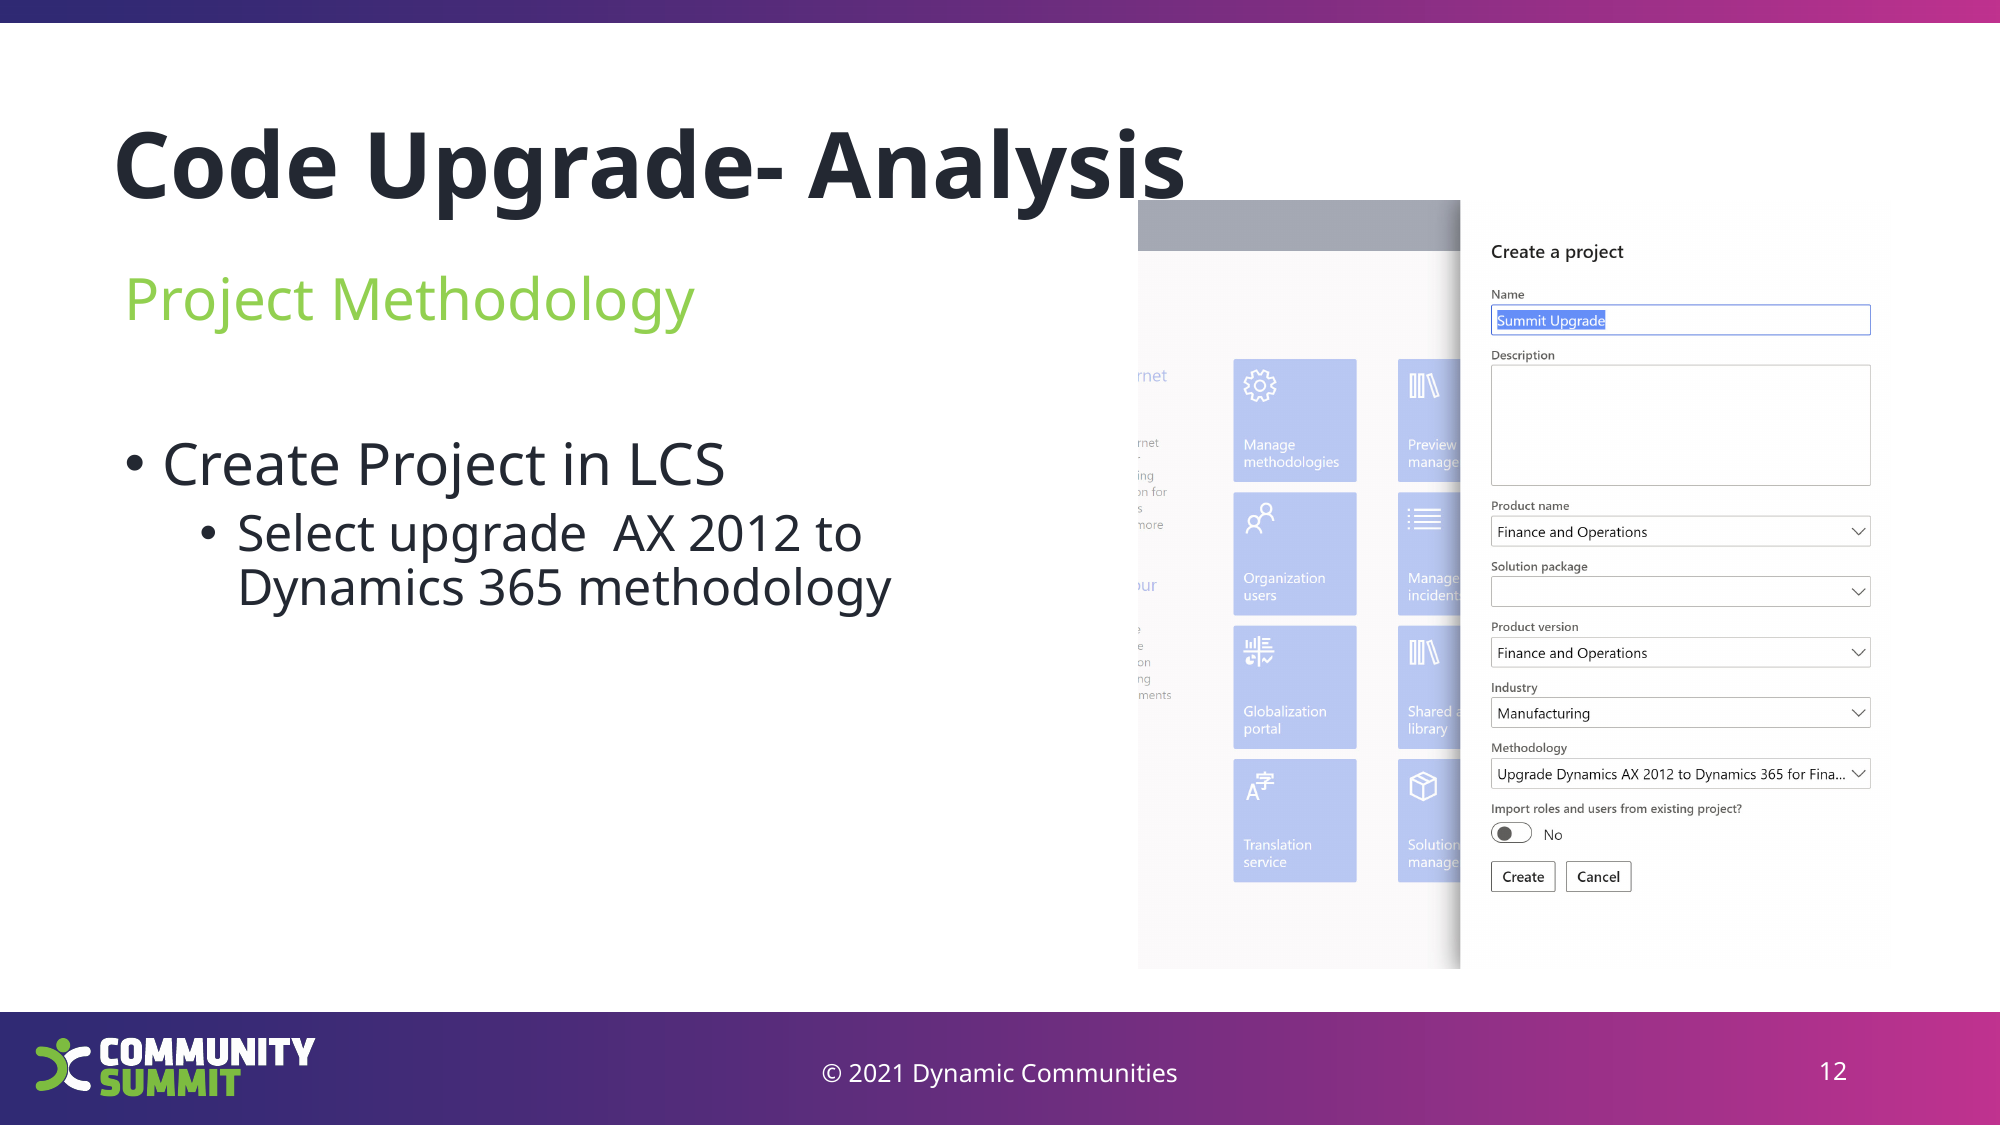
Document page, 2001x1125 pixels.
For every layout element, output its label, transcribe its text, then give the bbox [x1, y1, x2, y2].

picture [0, 0, 2000, 23]
slide_number 12 [1412, 1042, 1863, 1103]
picture [1138, 200, 1891, 969]
list Create Project in LCS Select upgrade AX 2012 to Dynamics 365 methodology [109, 427, 960, 870]
picture [0, 1012, 2000, 1125]
title Code Upgrade- Analysis [97, 59, 1863, 278]
text_box Project Methodology [109, 262, 1013, 371]
footer © 2021 Dynamic Communities [662, 1042, 1338, 1103]
